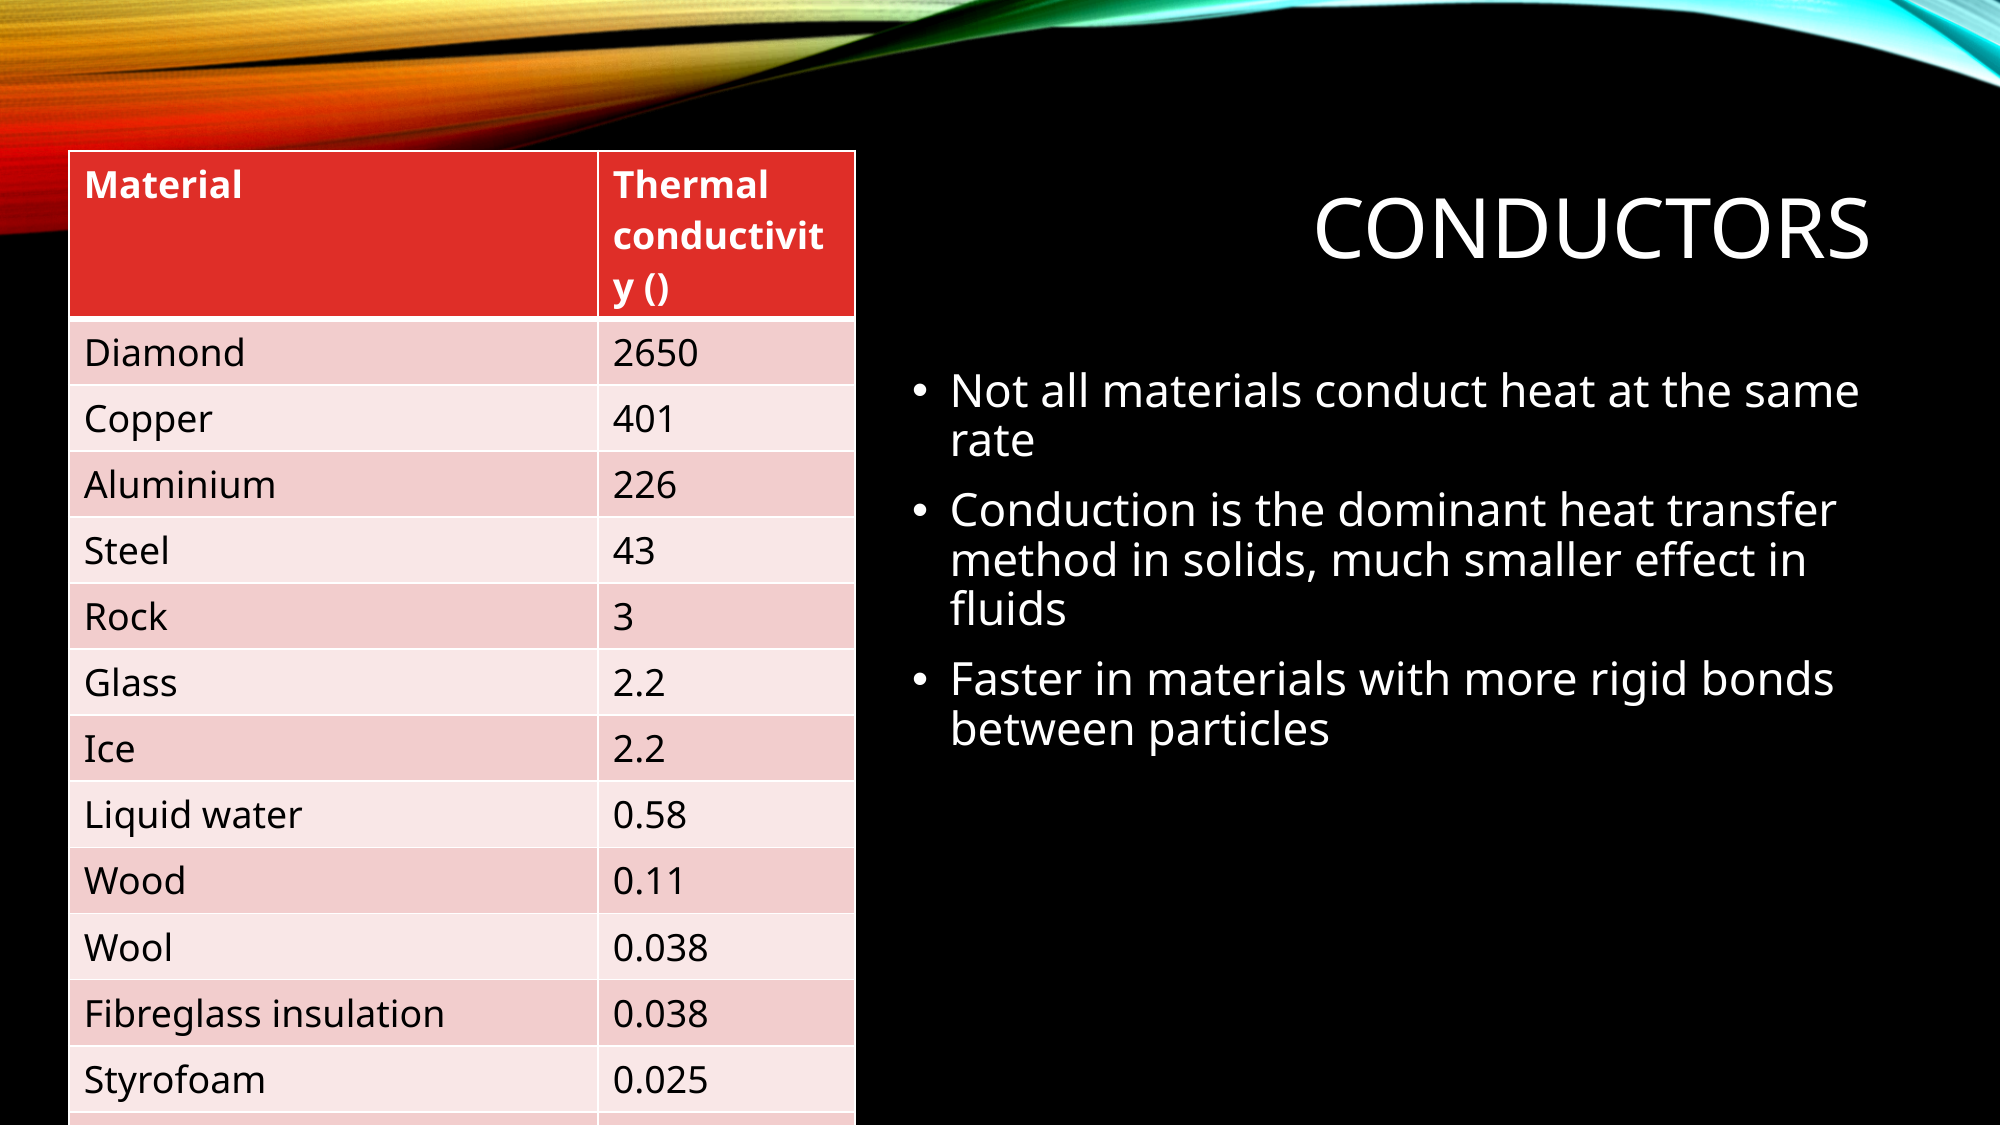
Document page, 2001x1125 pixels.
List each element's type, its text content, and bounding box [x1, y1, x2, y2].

list Not all materials conduct heat at the same rate Conduction is the dominant heat transfer method in solids, much smaller effect in fluids Faster in materials with more rigid bonds between particles [897, 360, 1924, 1021]
title Conductors [474, 125, 1888, 338]
picture [0, 0, 2000, 237]
